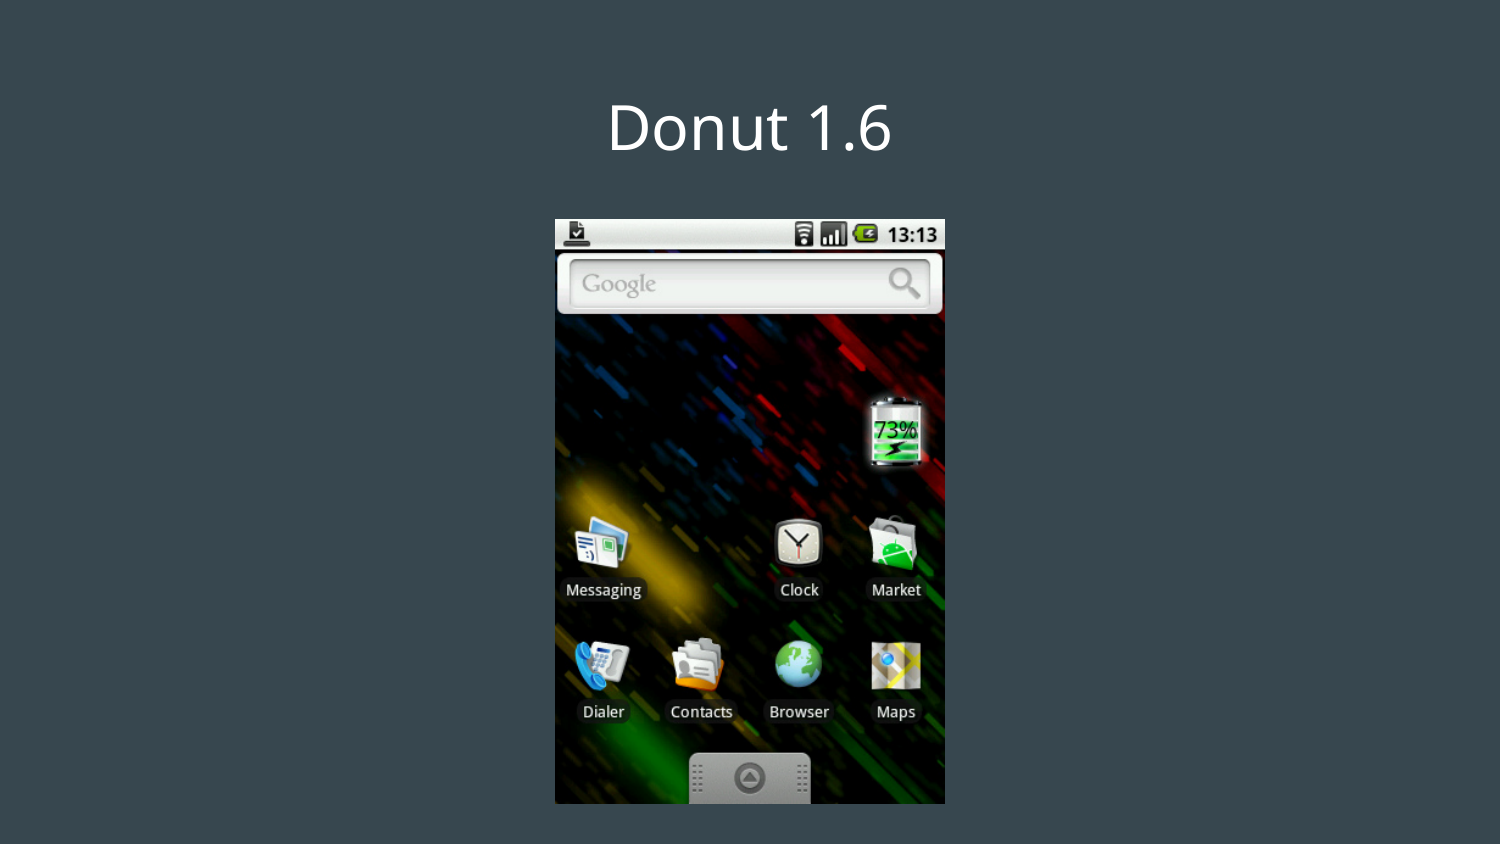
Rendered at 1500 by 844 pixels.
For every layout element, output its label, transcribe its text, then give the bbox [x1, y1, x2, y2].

title Donut 1.6 [51, 72, 1449, 167]
picture [555, 219, 945, 804]
